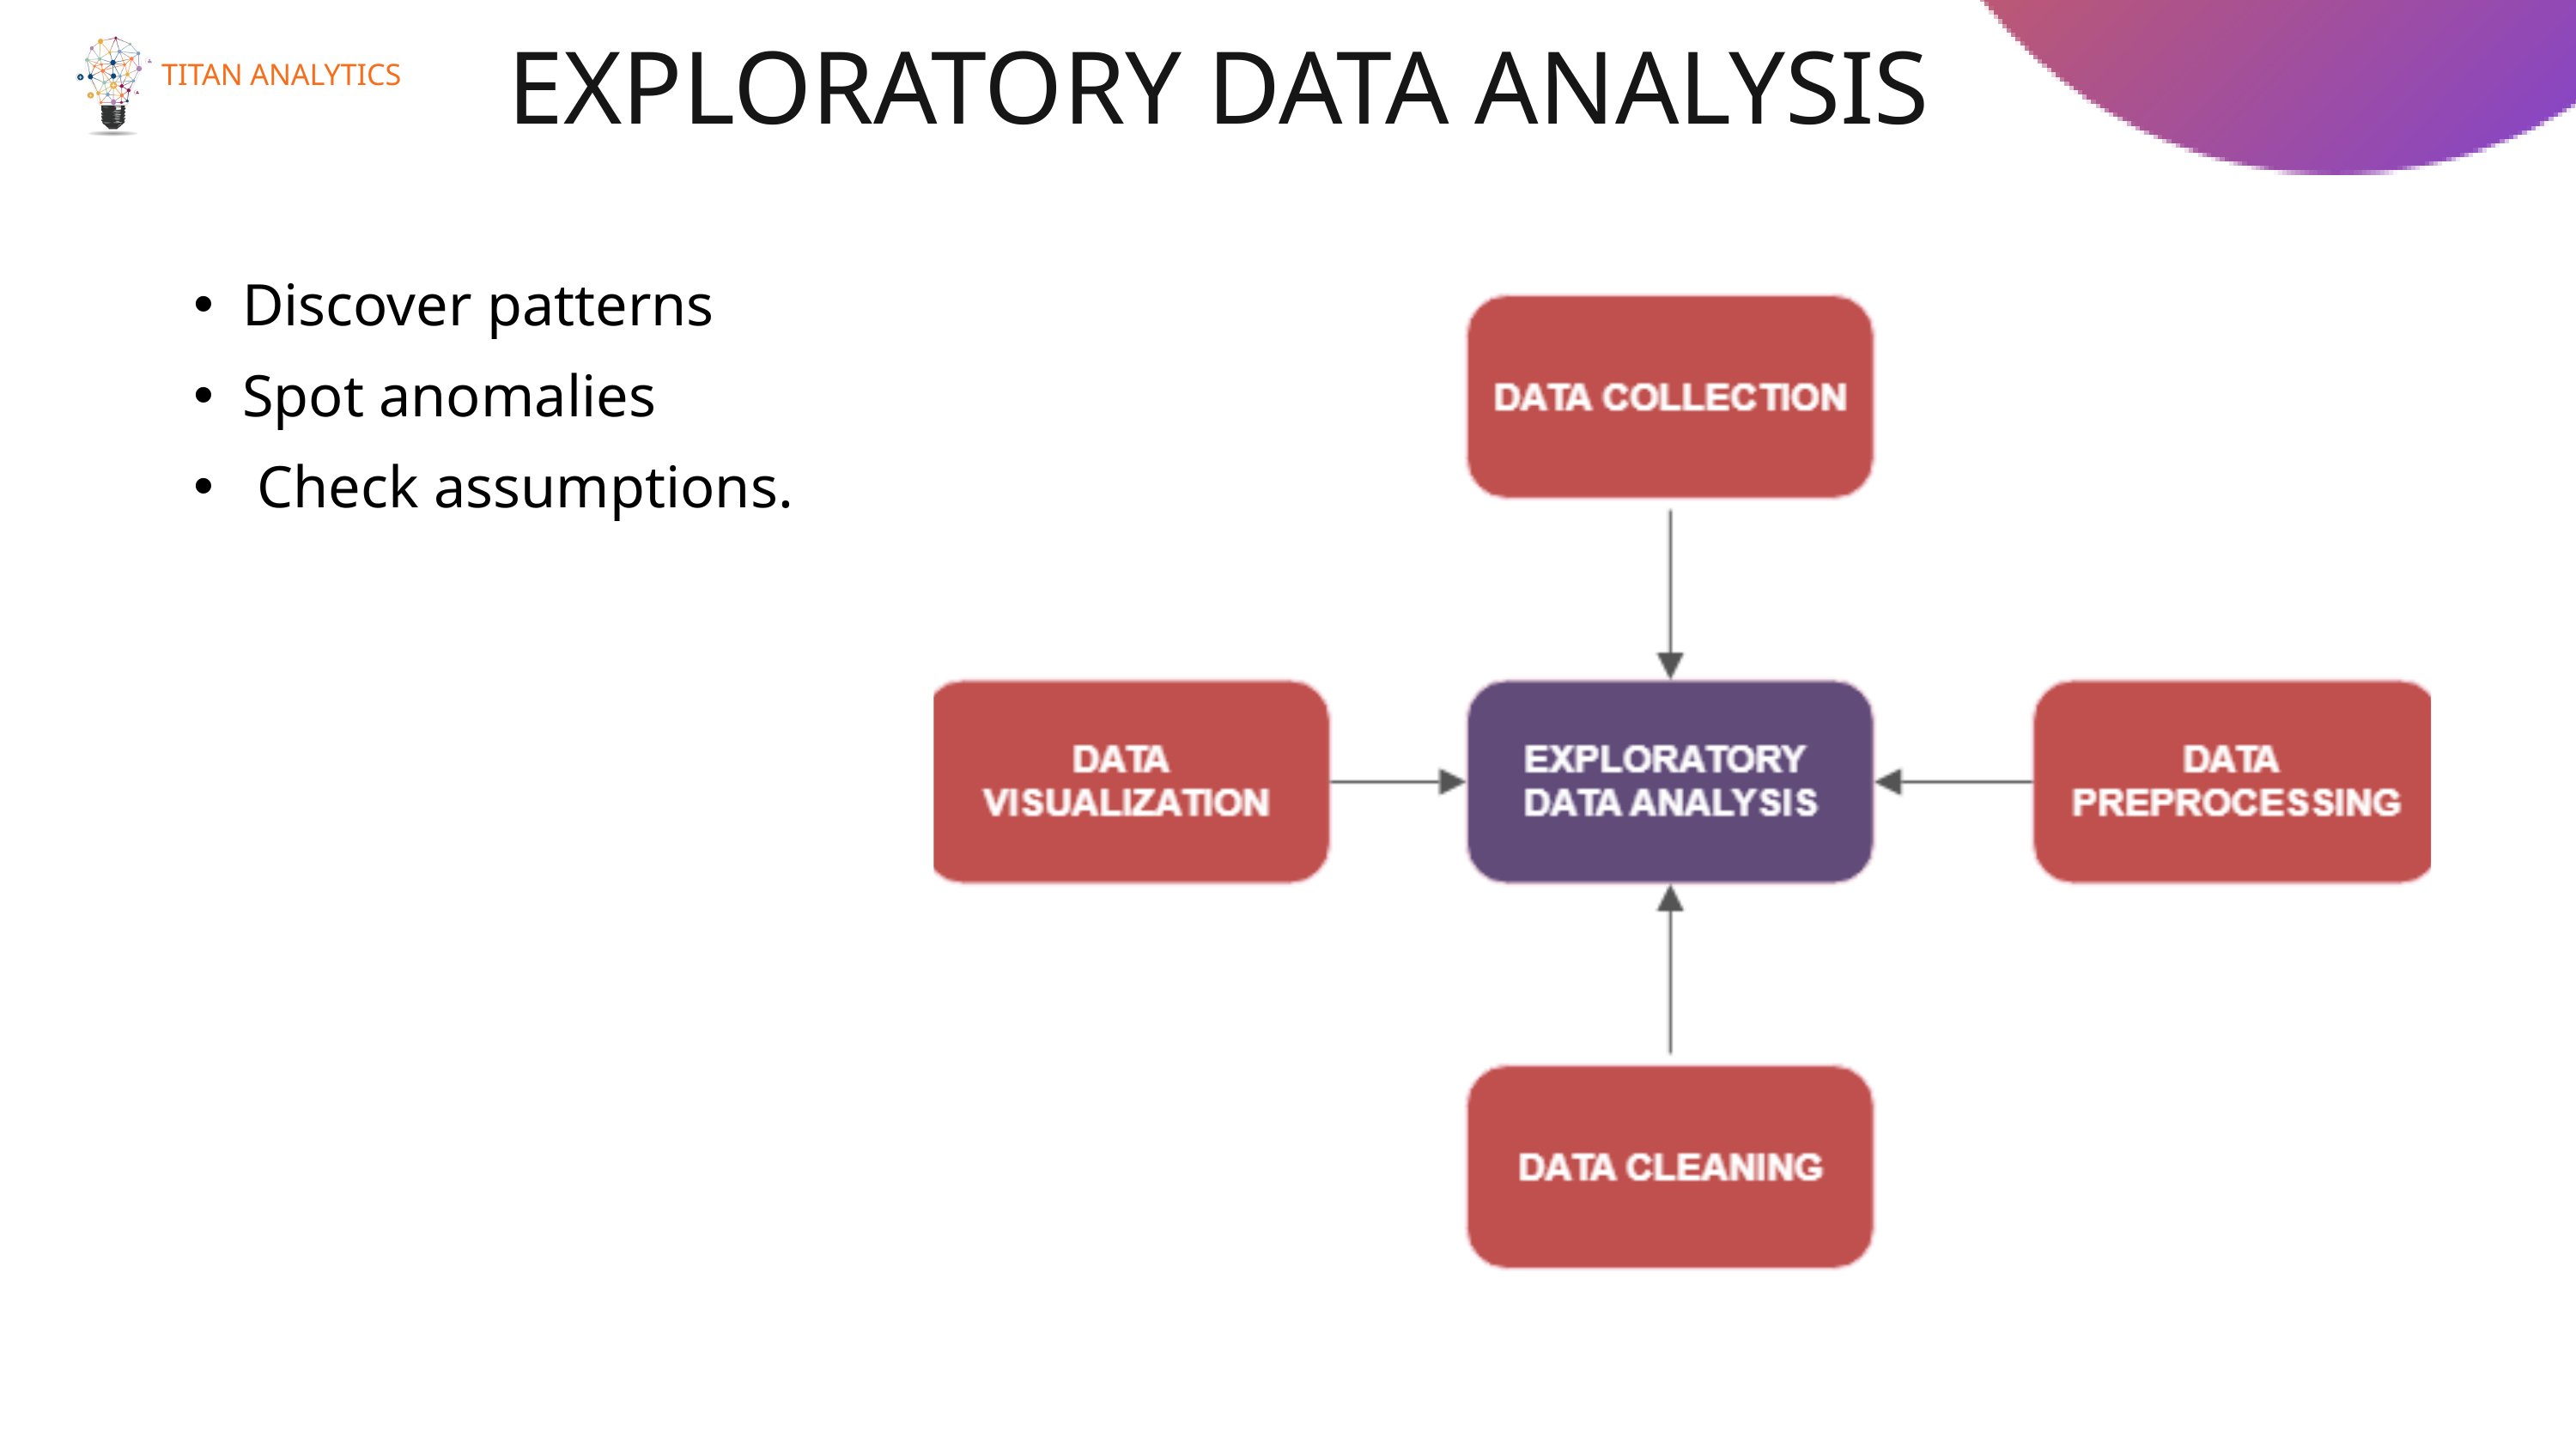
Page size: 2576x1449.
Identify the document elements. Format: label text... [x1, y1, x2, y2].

text_box EXPLORATORY DATA ANALYSIS [507, 24, 1887, 145]
picture [46, 24, 173, 145]
text_box TITAN ANALYTICS [176, 50, 423, 92]
picture [1892, 0, 2576, 175]
picture [933, 262, 2432, 1304]
text_box Discover patterns Spot anomalies Check assumptions. [144, 246, 1139, 519]
